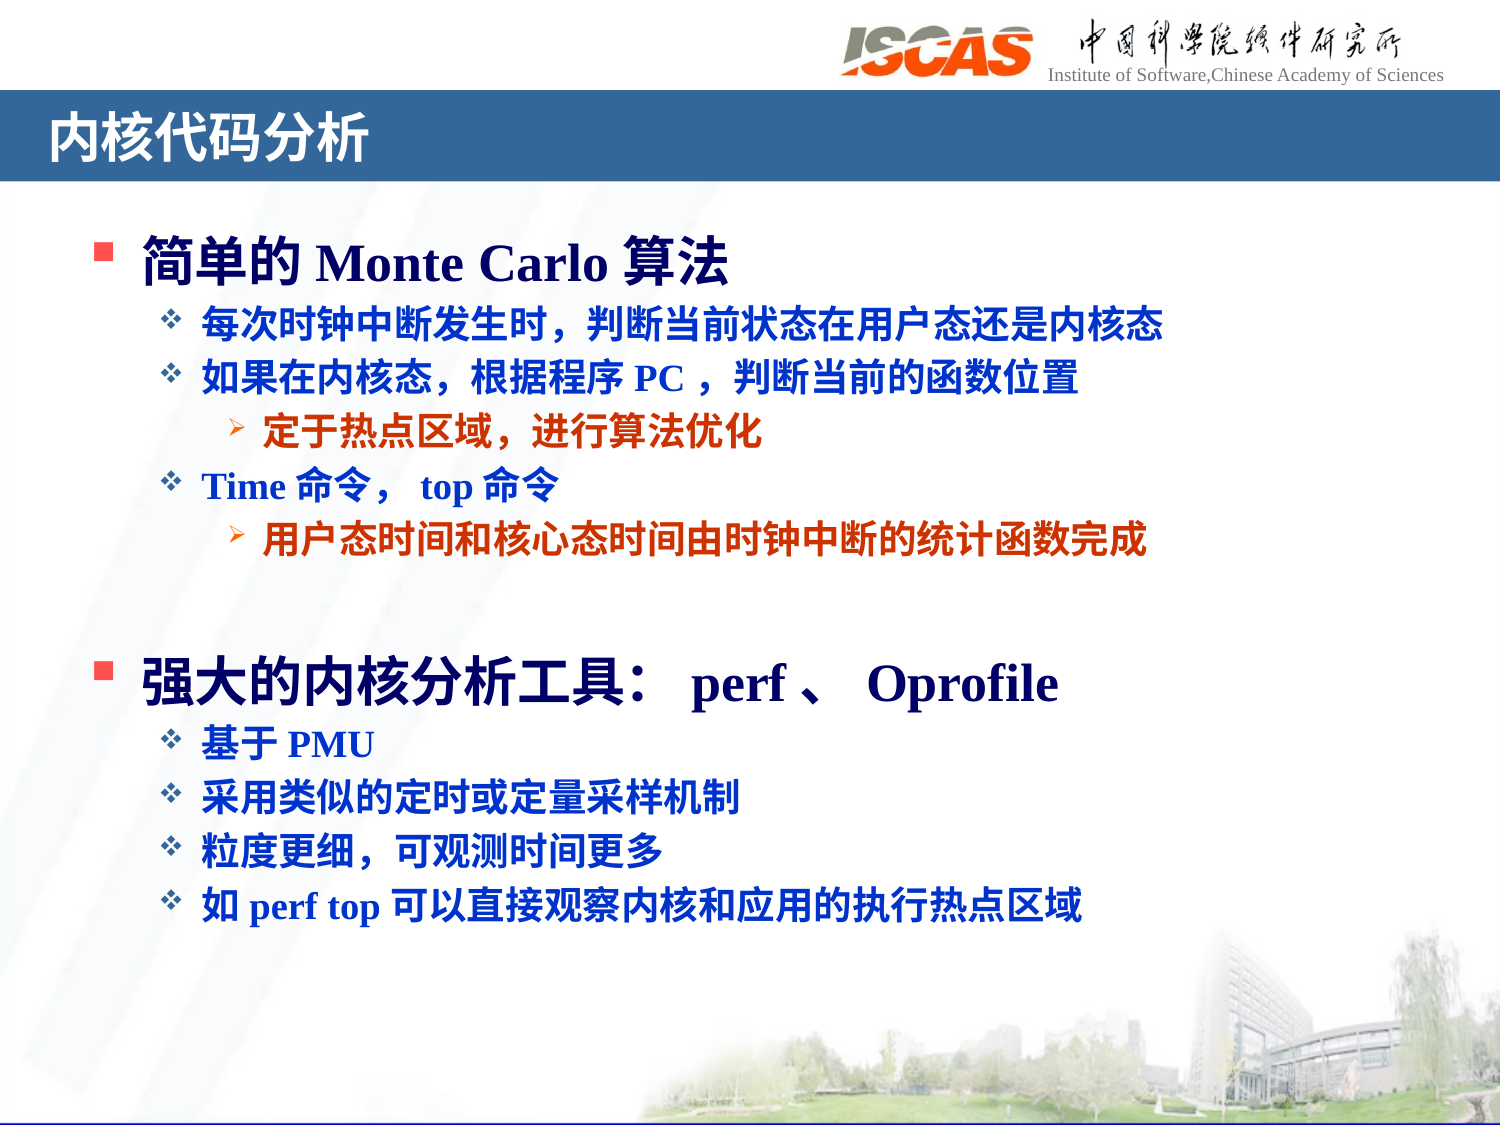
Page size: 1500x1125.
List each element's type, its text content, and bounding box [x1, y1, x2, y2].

list 简单的Monte Carlo算法 每次时钟中断发生时，判断当前状态在用户态还是内核态 如果在内核态，根据程序PC，判断当前的函数位置 定于热点区域，进行算法优化 Time命令，top命令 用户态时间和核心态时间由时钟中断的统计函数完成 强大的内核分析工具：perf、Oprofile 基于PMU 采用类似的定时或定量采样机制 粒度更细，可观测时间更多 如perf top可以直接观察内核和应用的执行热点区域 [73, 219, 1427, 1024]
picture [0, 182, 1500, 1125]
picture [1077, 15, 1402, 71]
picture [837, 18, 1045, 87]
title 内核代码分析 [0, 89, 1500, 182]
